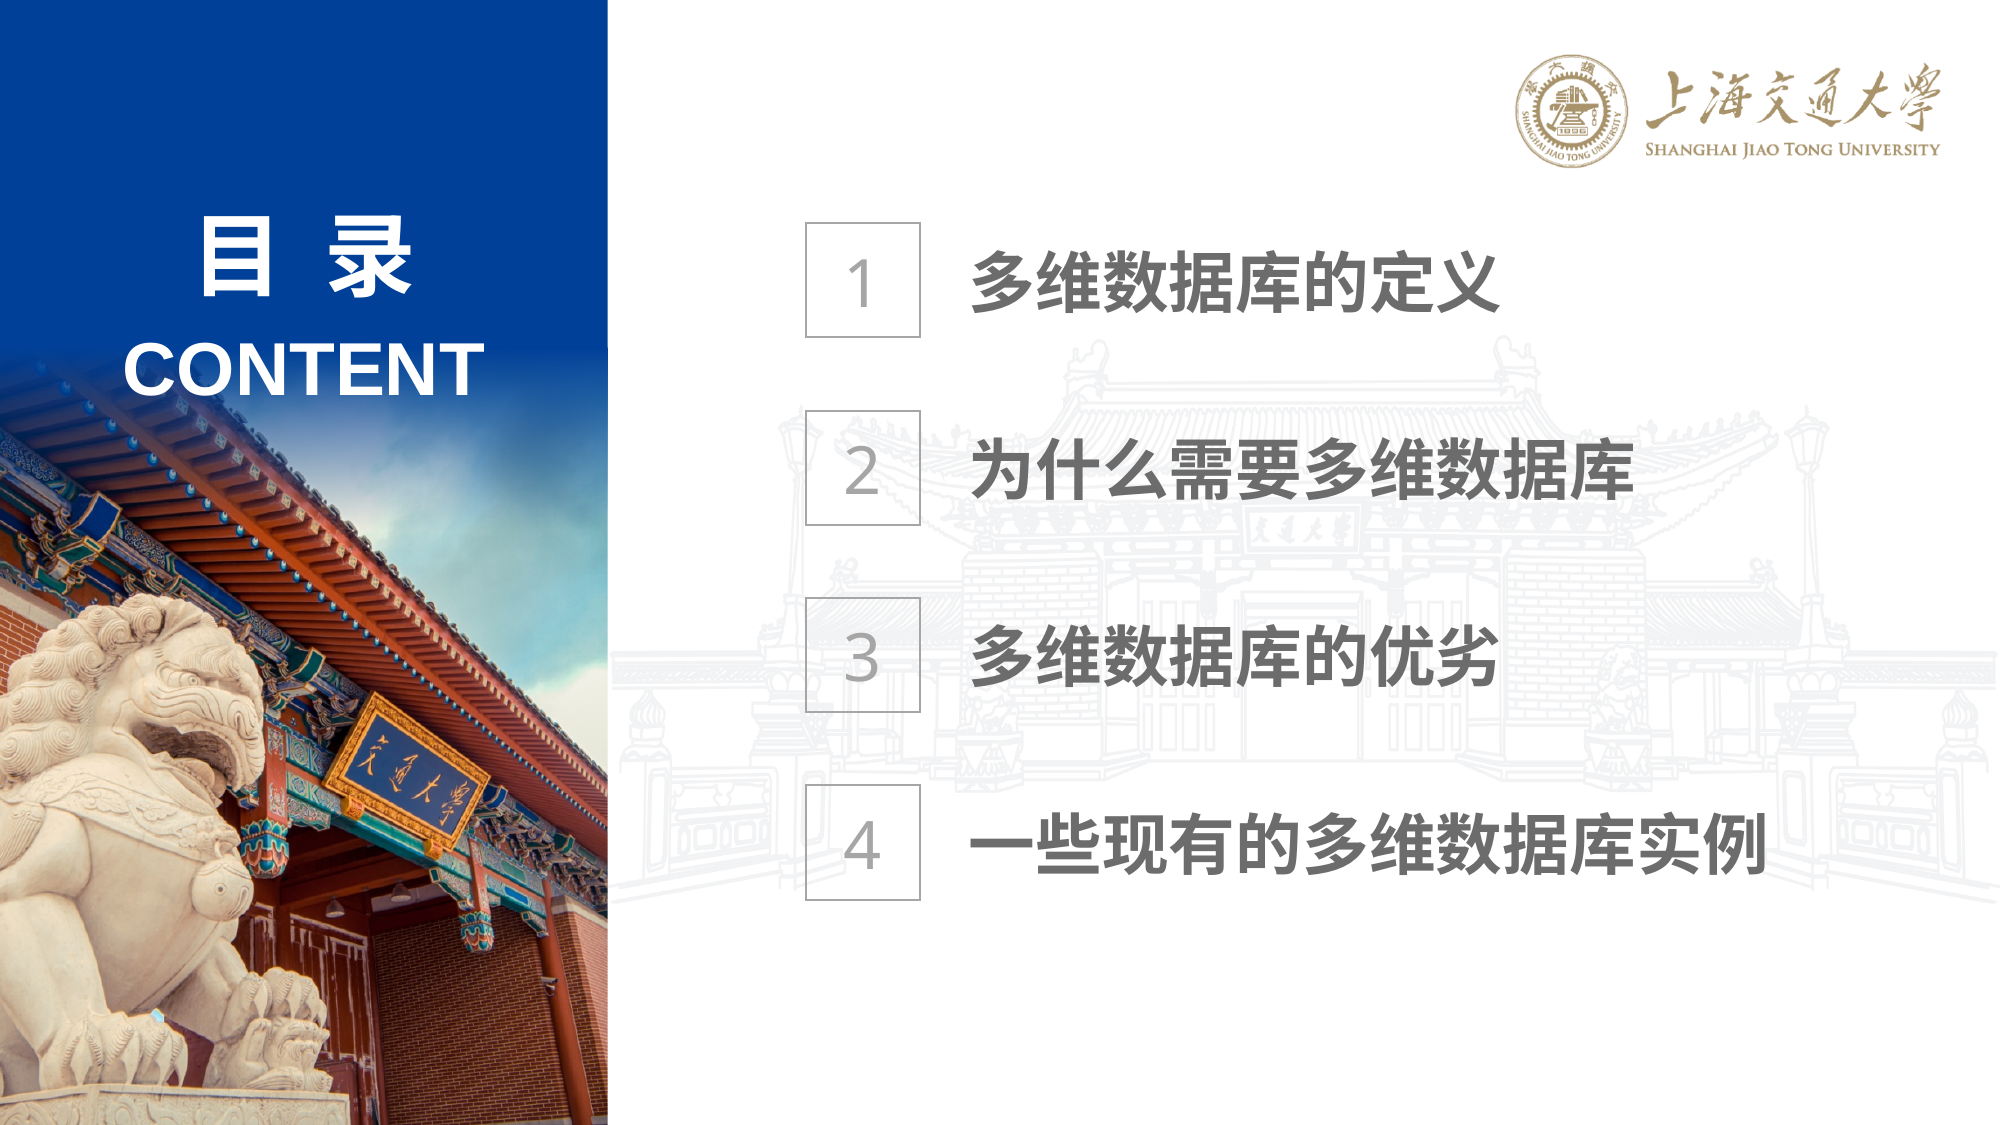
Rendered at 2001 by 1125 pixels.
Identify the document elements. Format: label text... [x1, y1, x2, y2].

text_box 多维数据库的定义 [953, 222, 1861, 338]
text_box 2 [805, 410, 921, 526]
text_box 3 [805, 597, 921, 713]
text_box 4 [805, 784, 921, 901]
picture [0, 462, 608, 1125]
text_box 多维数据库的优劣 [953, 597, 1861, 713]
text_box 为什么需要多维数据库 [953, 410, 1861, 526]
text_box 一些现有的多维数据库实例 [953, 784, 1861, 901]
text_box 1 [805, 222, 921, 338]
